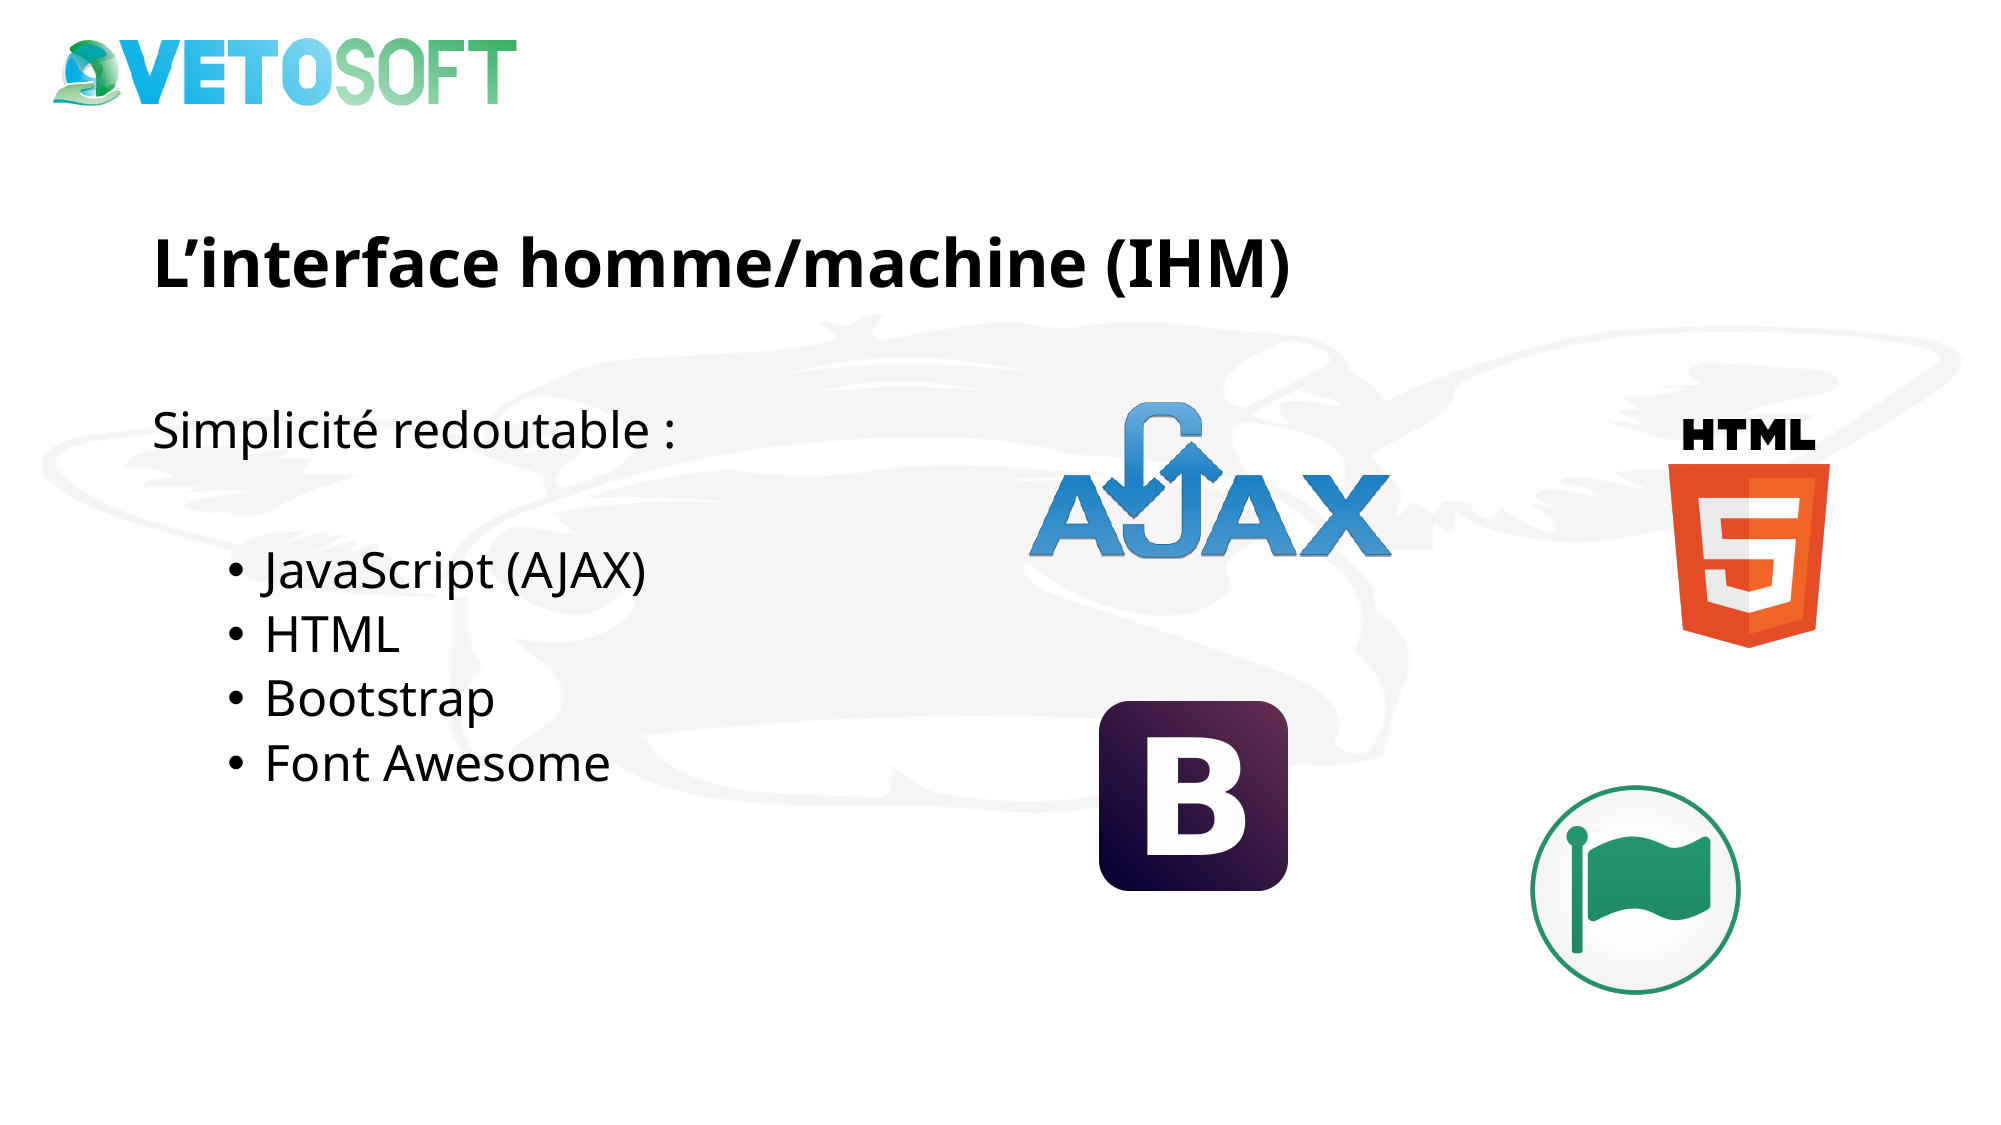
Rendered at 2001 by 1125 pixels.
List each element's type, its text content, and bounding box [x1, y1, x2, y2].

title L’interface homme/machine (IHM) [137, 217, 1863, 314]
picture [52, 37, 517, 106]
picture [1635, 419, 1863, 648]
picture [1518, 773, 1753, 1008]
picture [1017, 376, 1402, 596]
list Simplicité redoutable : JavaScript (AJAX) HTML Bootstrap Font Awesome [137, 317, 1863, 977]
picture [1099, 701, 1288, 891]
